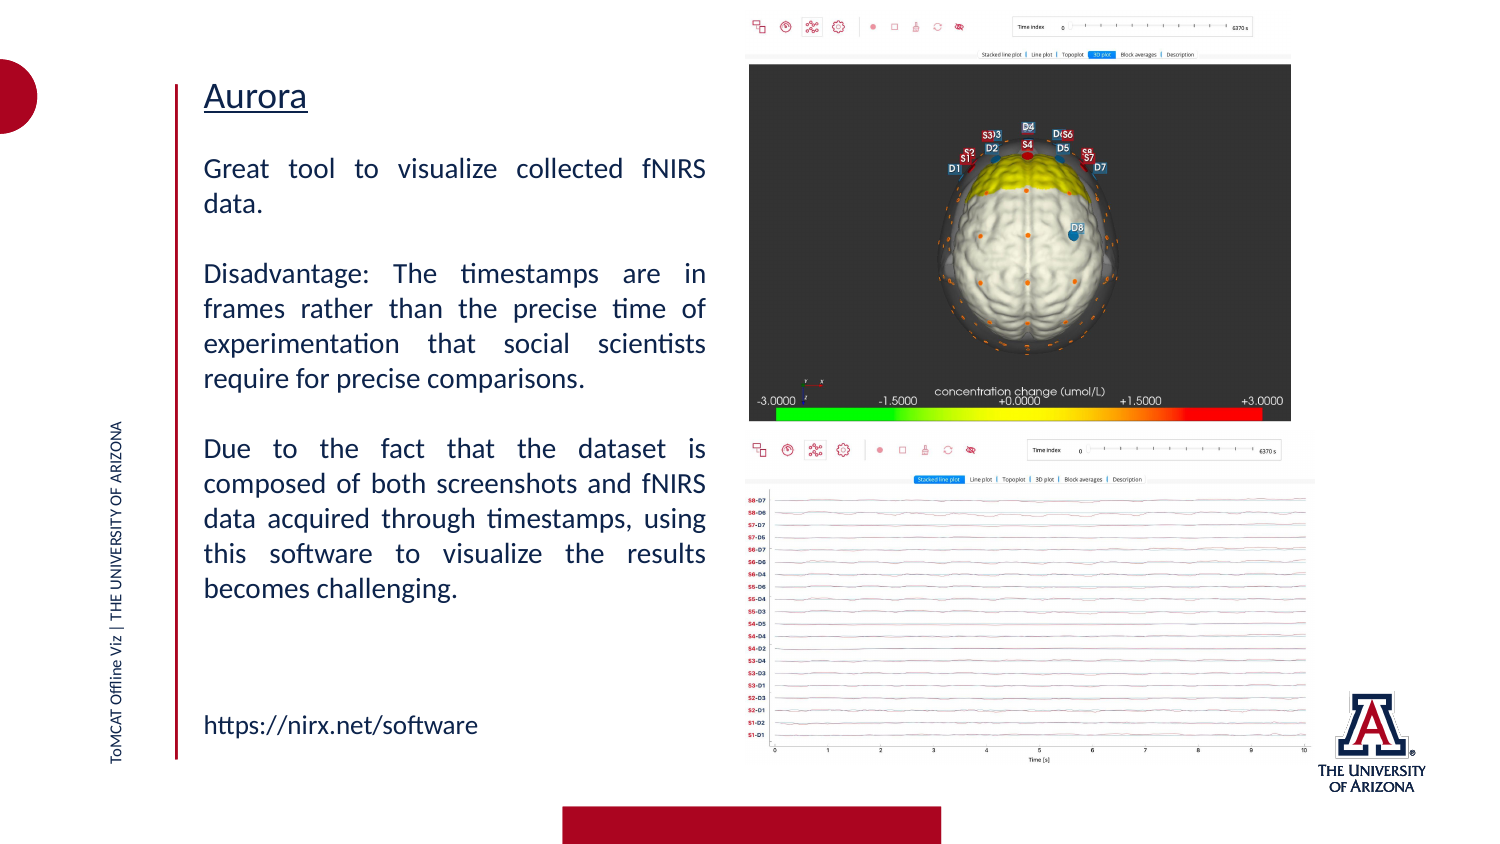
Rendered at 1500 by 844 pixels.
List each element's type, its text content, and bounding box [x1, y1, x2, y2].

picture [745, 10, 1291, 423]
text_box Great tool to visualize collected fNIRS data. Disadvantage: The timestamps are in frames rather than the precise time of experimentation that social scientists require for precise comparisons. Due to the fact that the dataset is composed of both screenshots and fNIRS data acquired through timestamps, using this software to visualize the results becomes challenging. [201, 148, 707, 606]
picture [745, 430, 1316, 765]
text_box Aurora [201, 69, 522, 128]
text_box https://nirx.net/software [201, 706, 581, 751]
text_box ToMCAT Offline Viz | THE UNIVERSITY OF ARIZONA [104, 277, 125, 765]
picture [1318, 691, 1426, 792]
